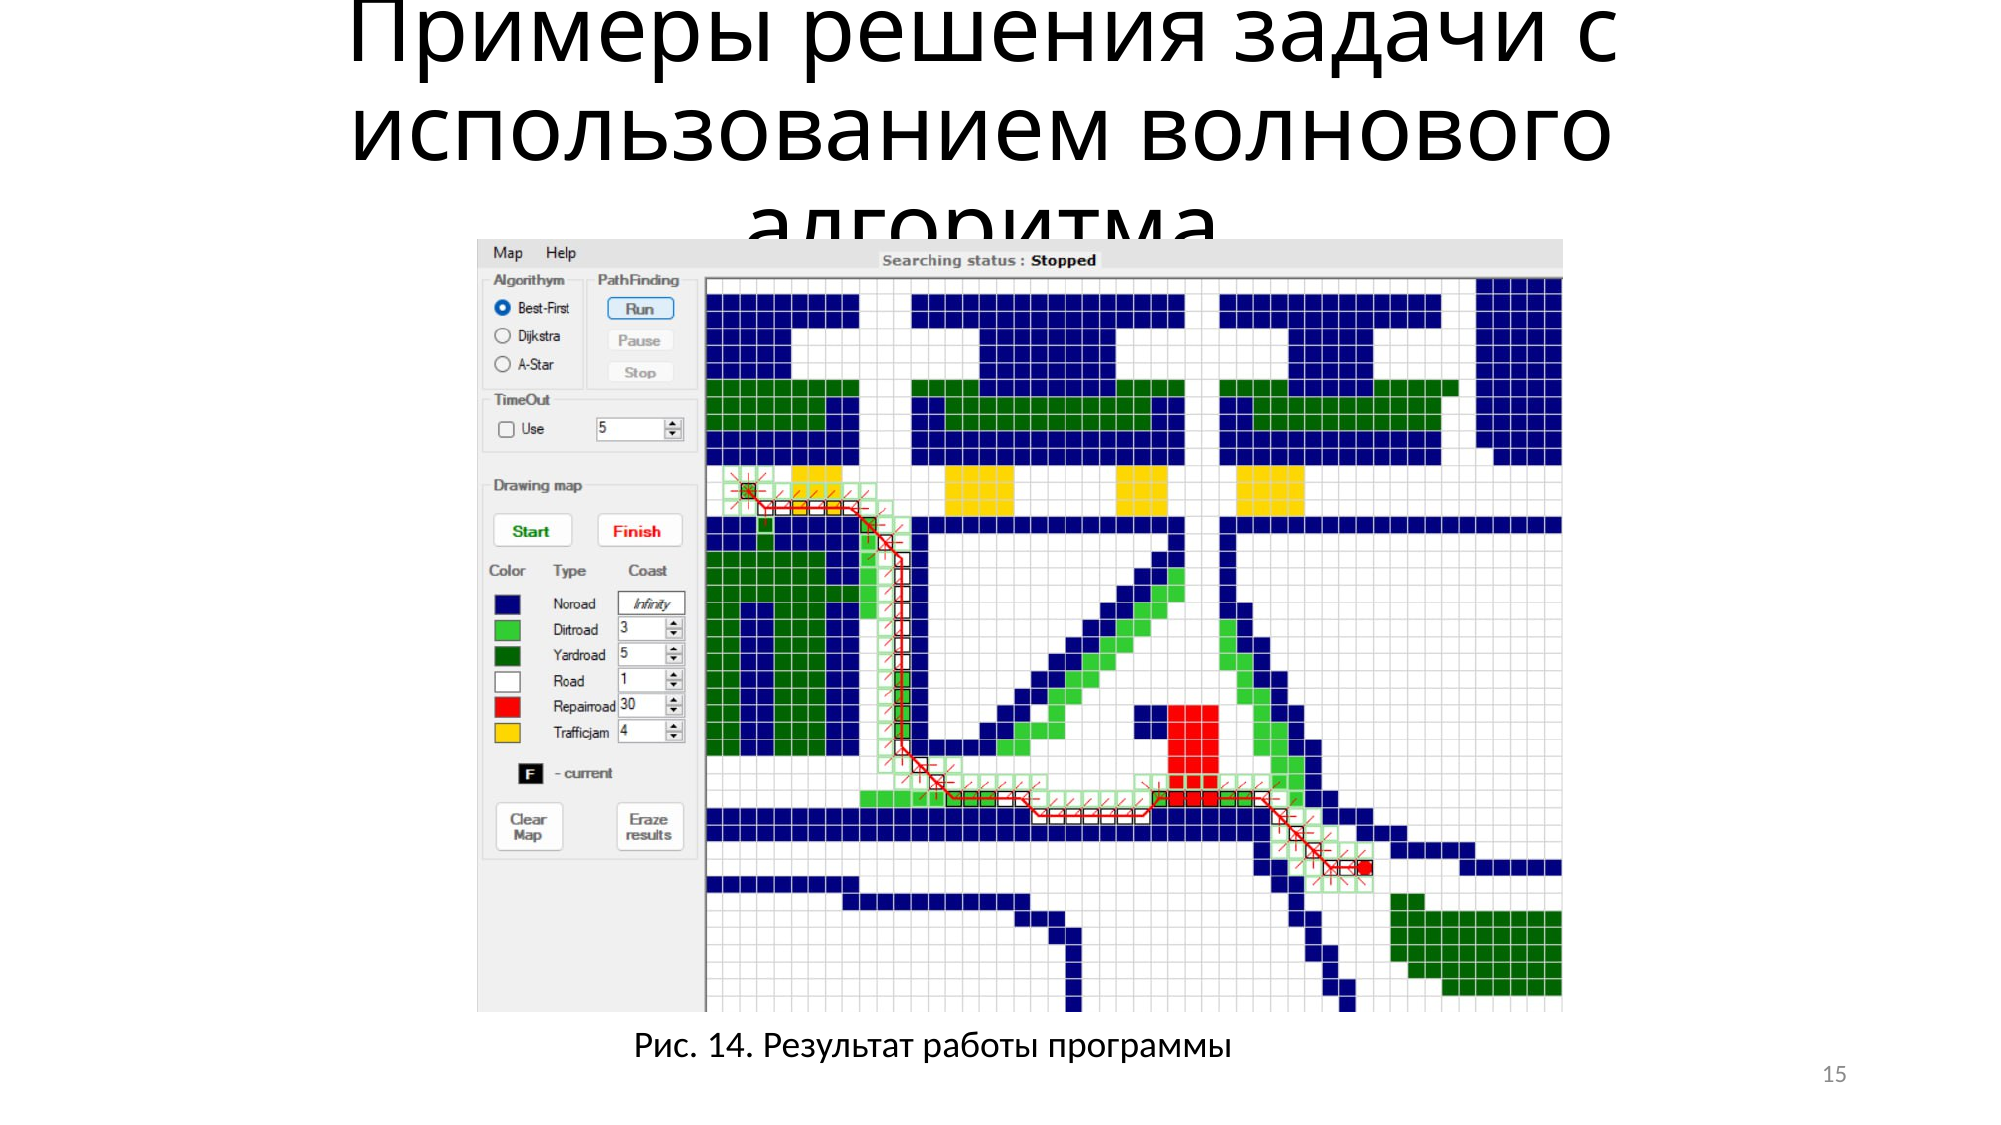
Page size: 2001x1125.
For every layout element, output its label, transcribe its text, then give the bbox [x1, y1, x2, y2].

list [477, 239, 1563, 1012]
title Примеры решения задачи с использованием волнового алгоритма [119, 22, 1845, 240]
slide_number 15 [1412, 1042, 1863, 1103]
text_box Рис. 14. Результат работы программы [618, 1012, 1619, 1073]
